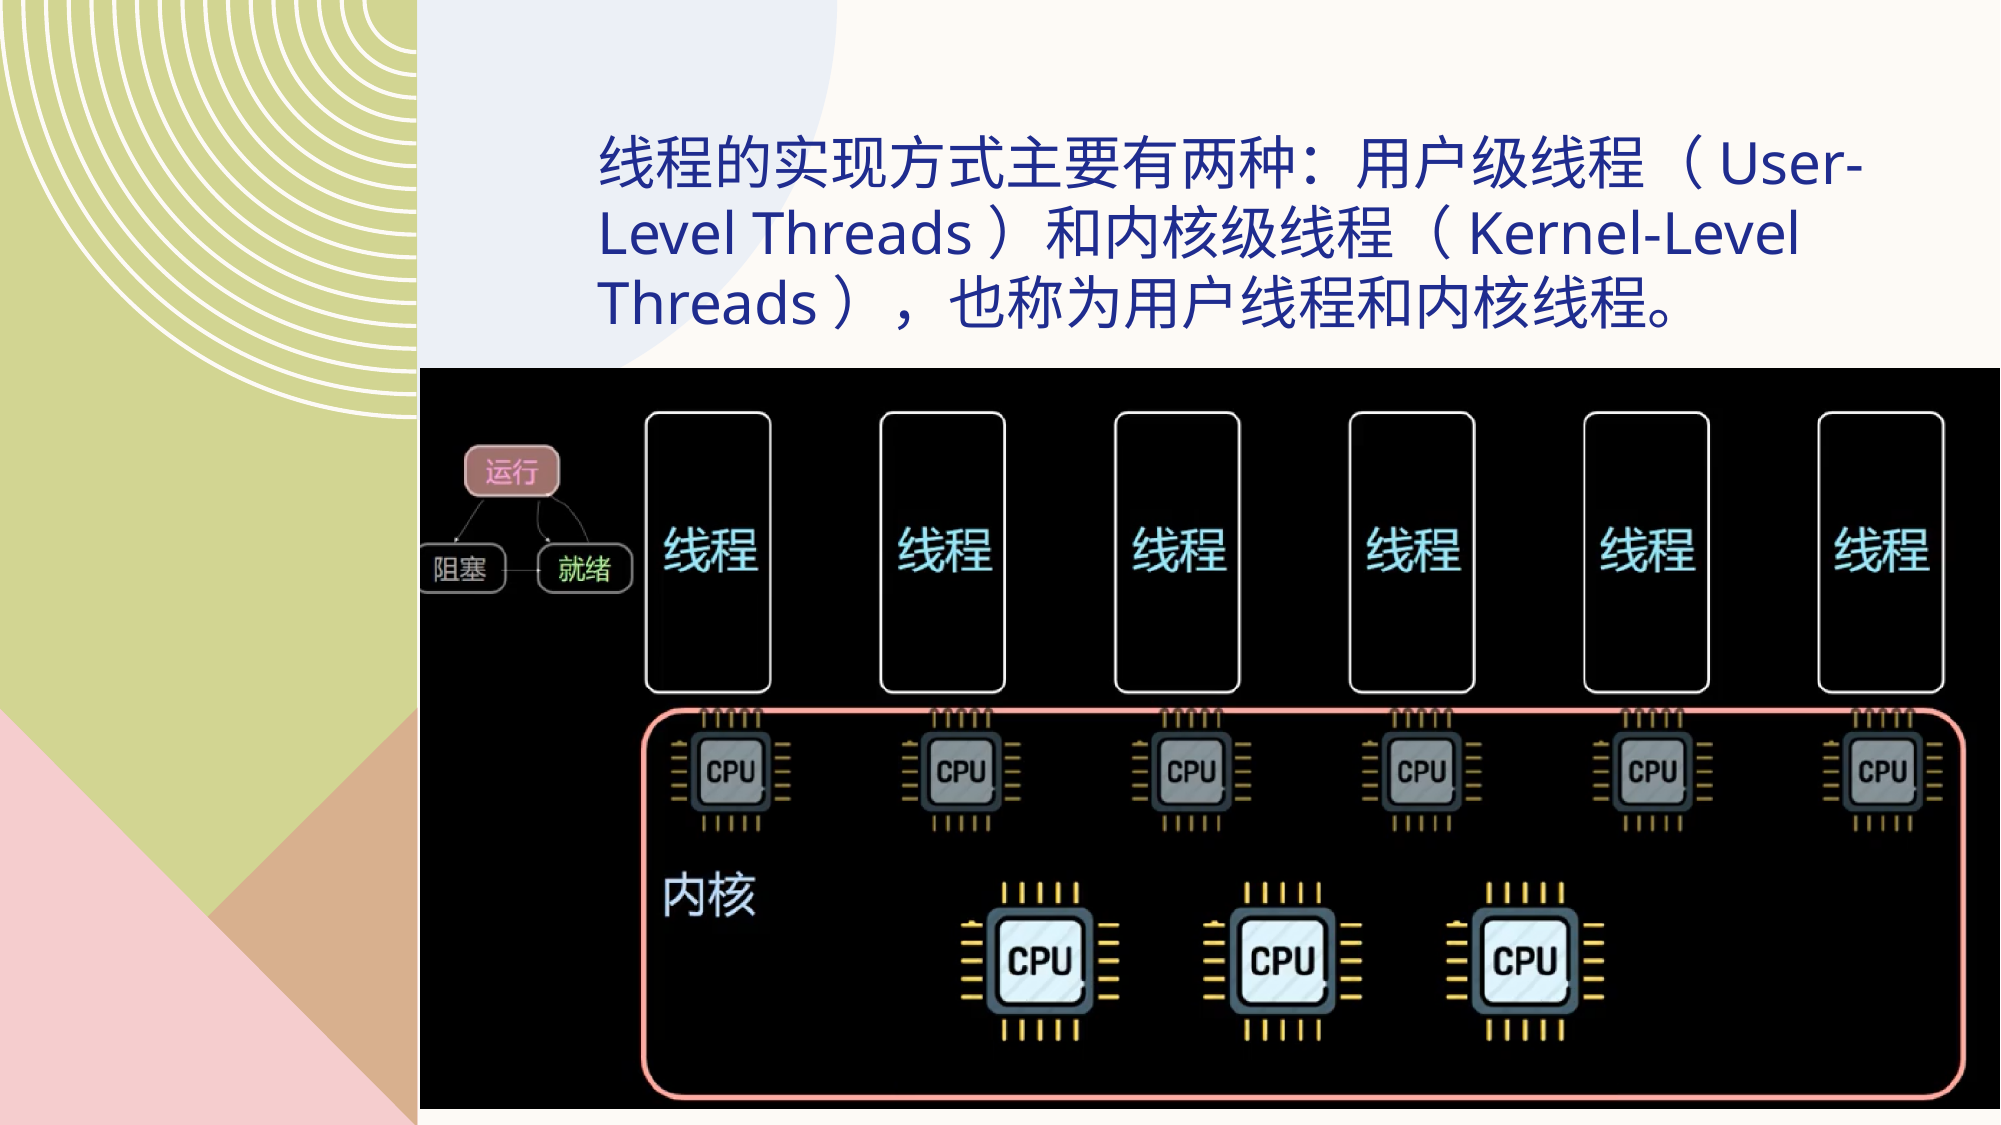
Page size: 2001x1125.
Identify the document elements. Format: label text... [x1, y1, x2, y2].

list 线程的实现方式主要有两种：用户级线程（User-Level Threads）和内核级线程（Kernel-Level Threads），也称为用户线程和内核线程。 [582, 126, 1890, 368]
picture [420, 368, 2000, 1109]
